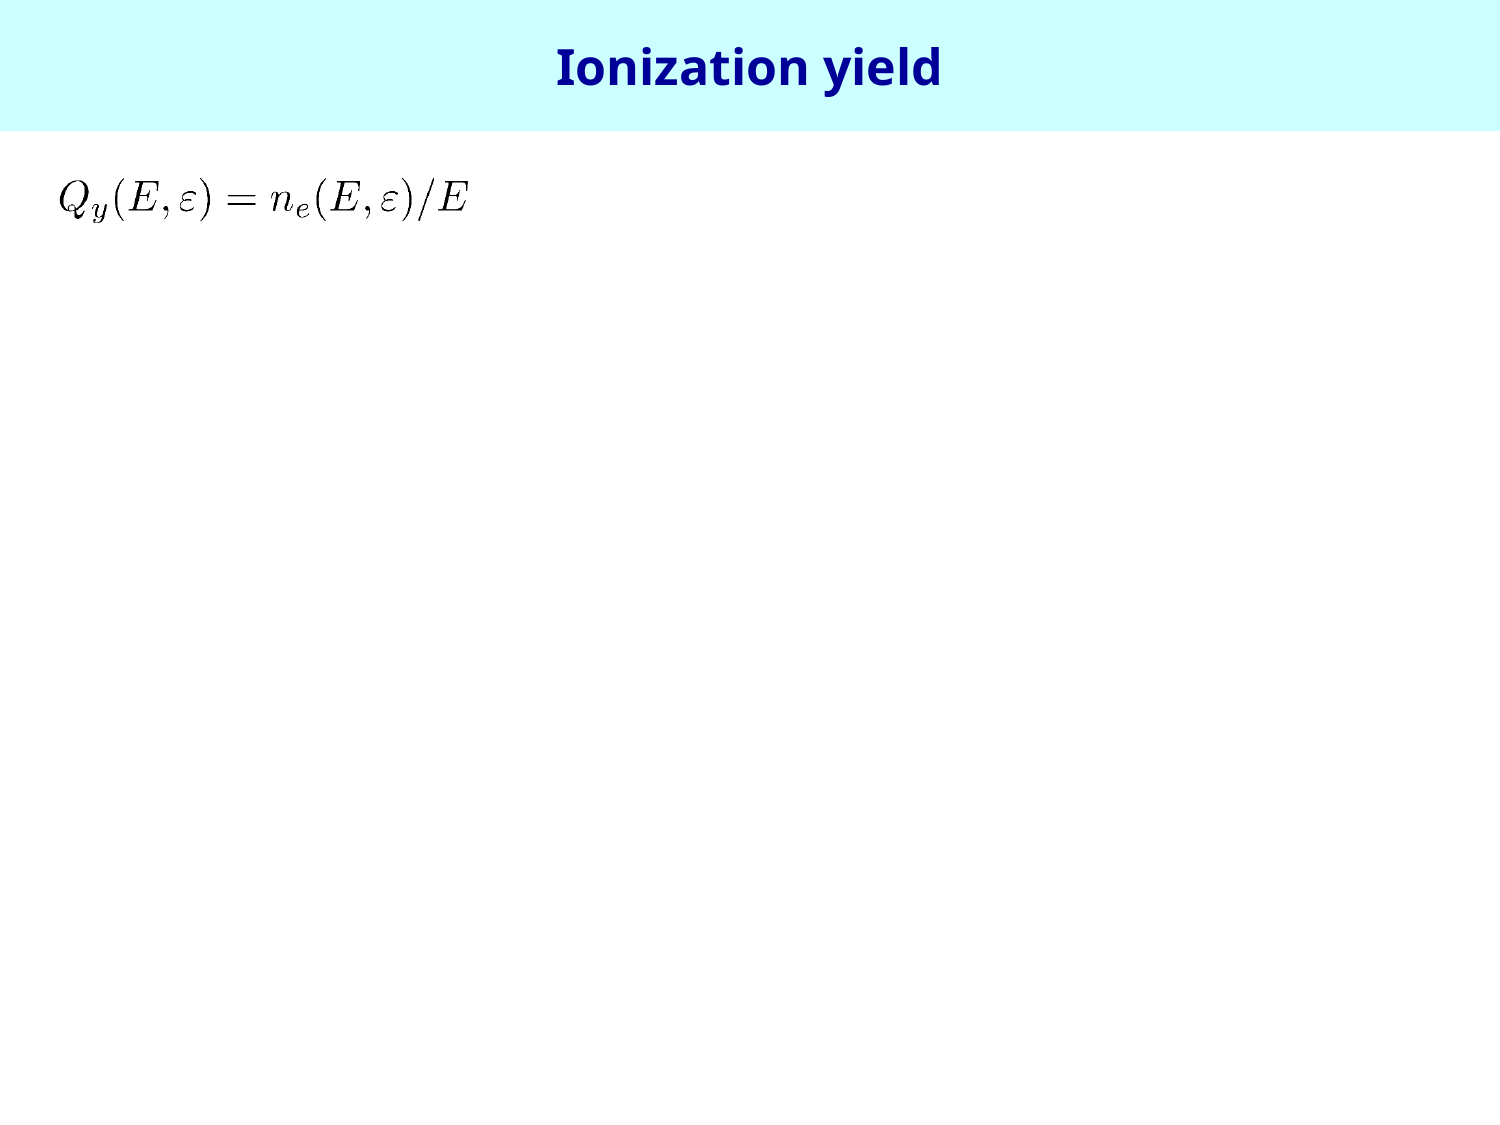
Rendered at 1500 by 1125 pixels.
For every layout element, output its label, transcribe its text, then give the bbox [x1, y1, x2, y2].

text_box Ionization yield [0, 0, 1500, 132]
picture [59, 178, 468, 223]
